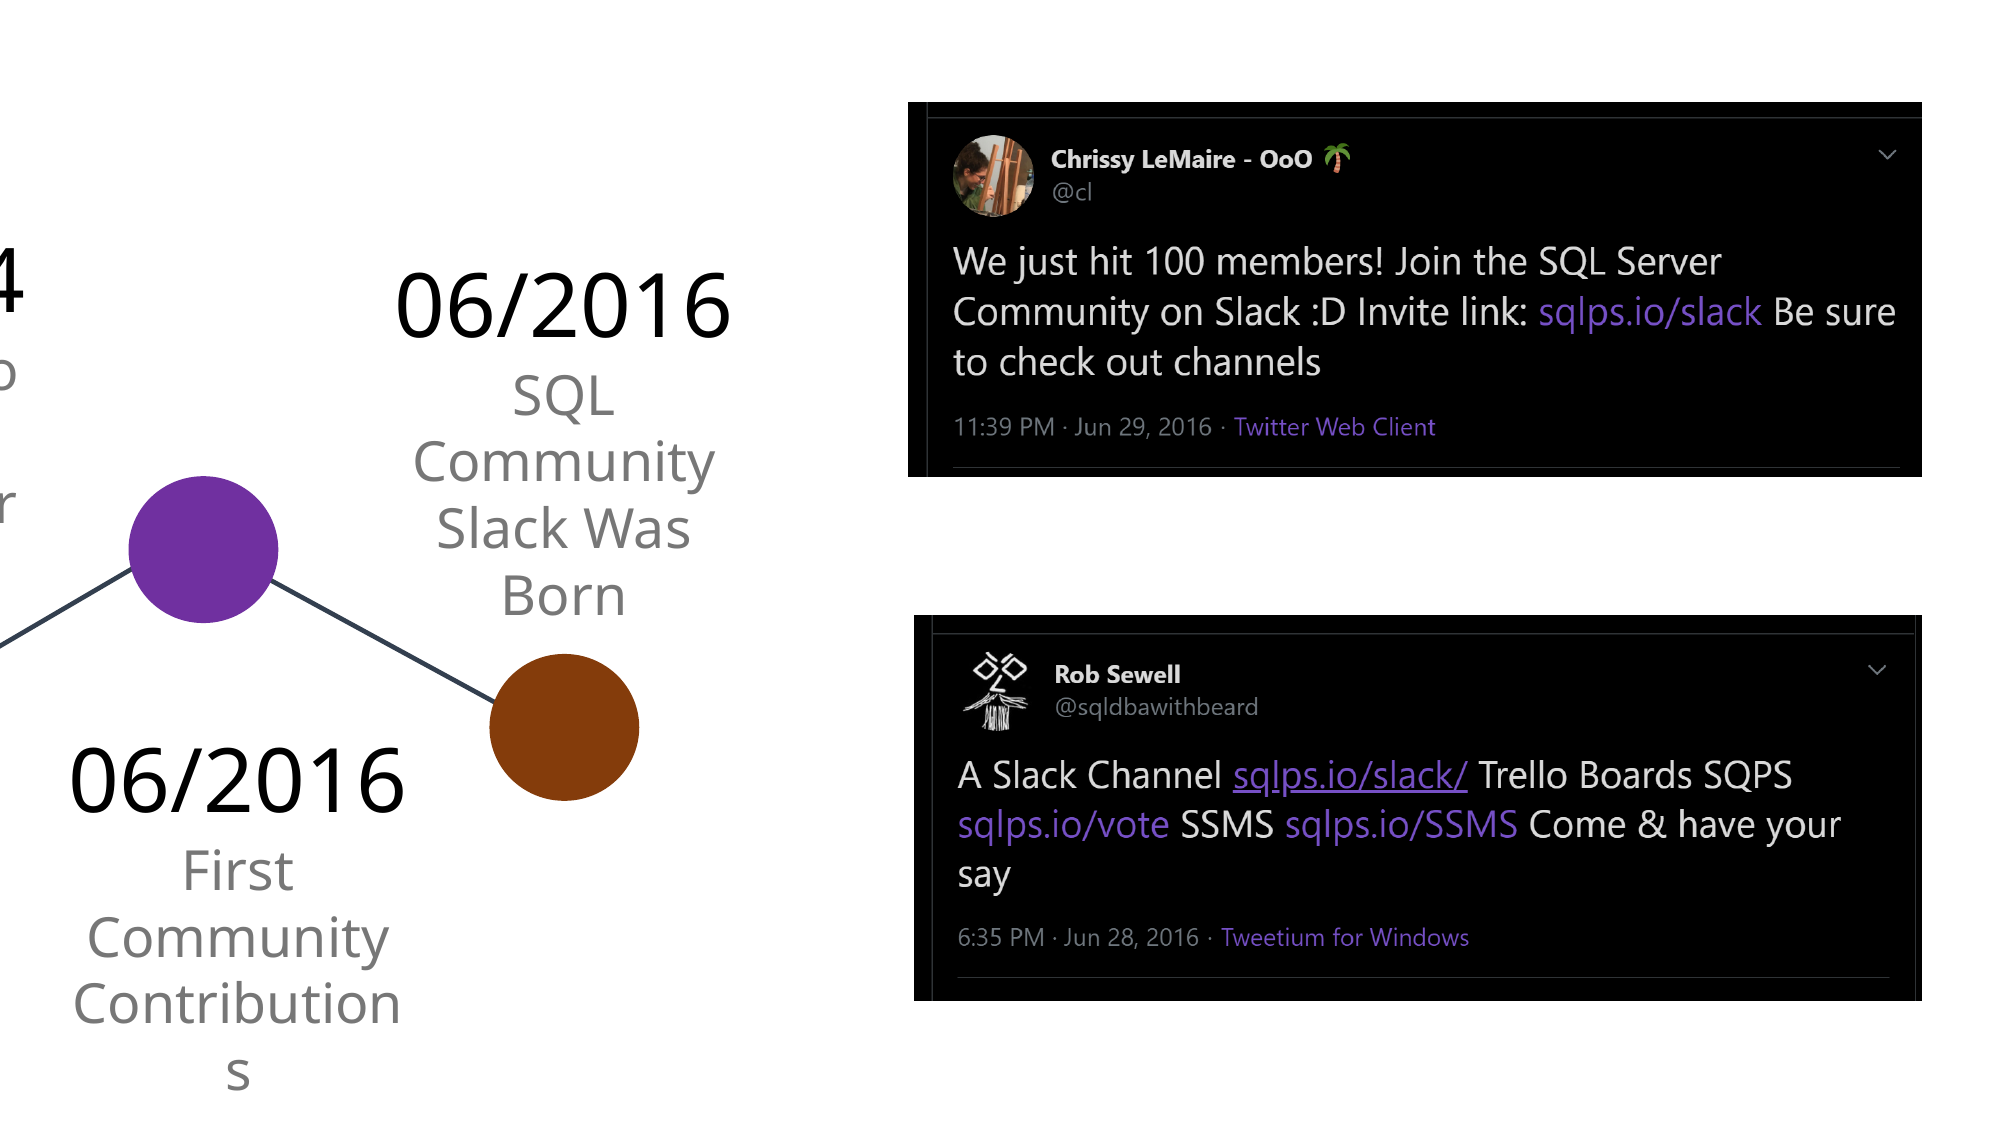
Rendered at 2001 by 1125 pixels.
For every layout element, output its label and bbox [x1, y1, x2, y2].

text_box [0, 216, 42, 545]
picture [908, 102, 1922, 477]
text_box [489, 652, 641, 802]
text_box [379, 241, 749, 637]
picture [914, 615, 1922, 1001]
text_box [0, 530, 199, 731]
text_box [226, 556, 560, 738]
text_box [53, 716, 423, 1045]
text_box [130, 475, 280, 625]
